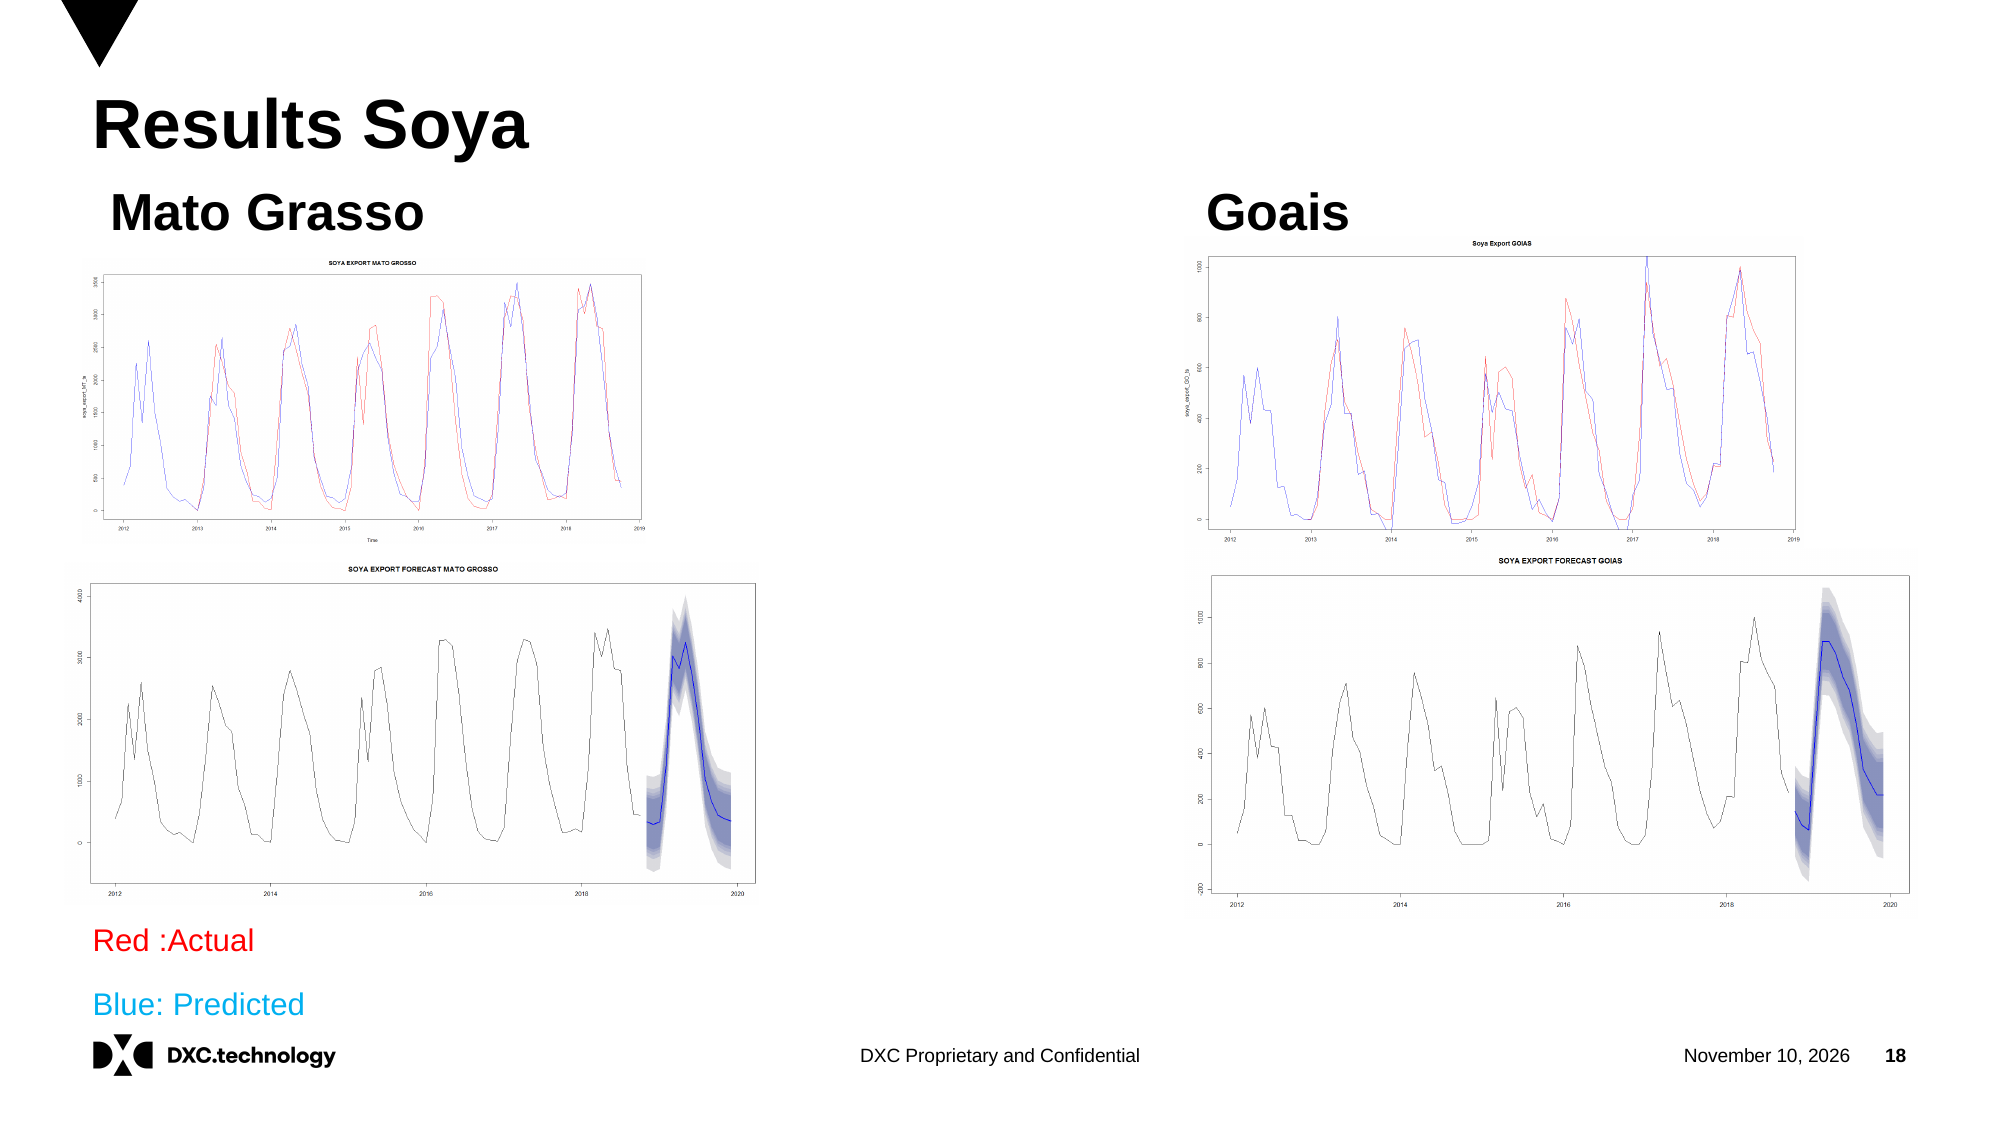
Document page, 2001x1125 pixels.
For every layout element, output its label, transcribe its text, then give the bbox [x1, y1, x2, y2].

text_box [64, 187, 759, 905]
text_box Red :Actual Blue: Predicted [92, 926, 523, 1023]
title Results Soya [92, 91, 649, 175]
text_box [1184, 187, 1918, 919]
